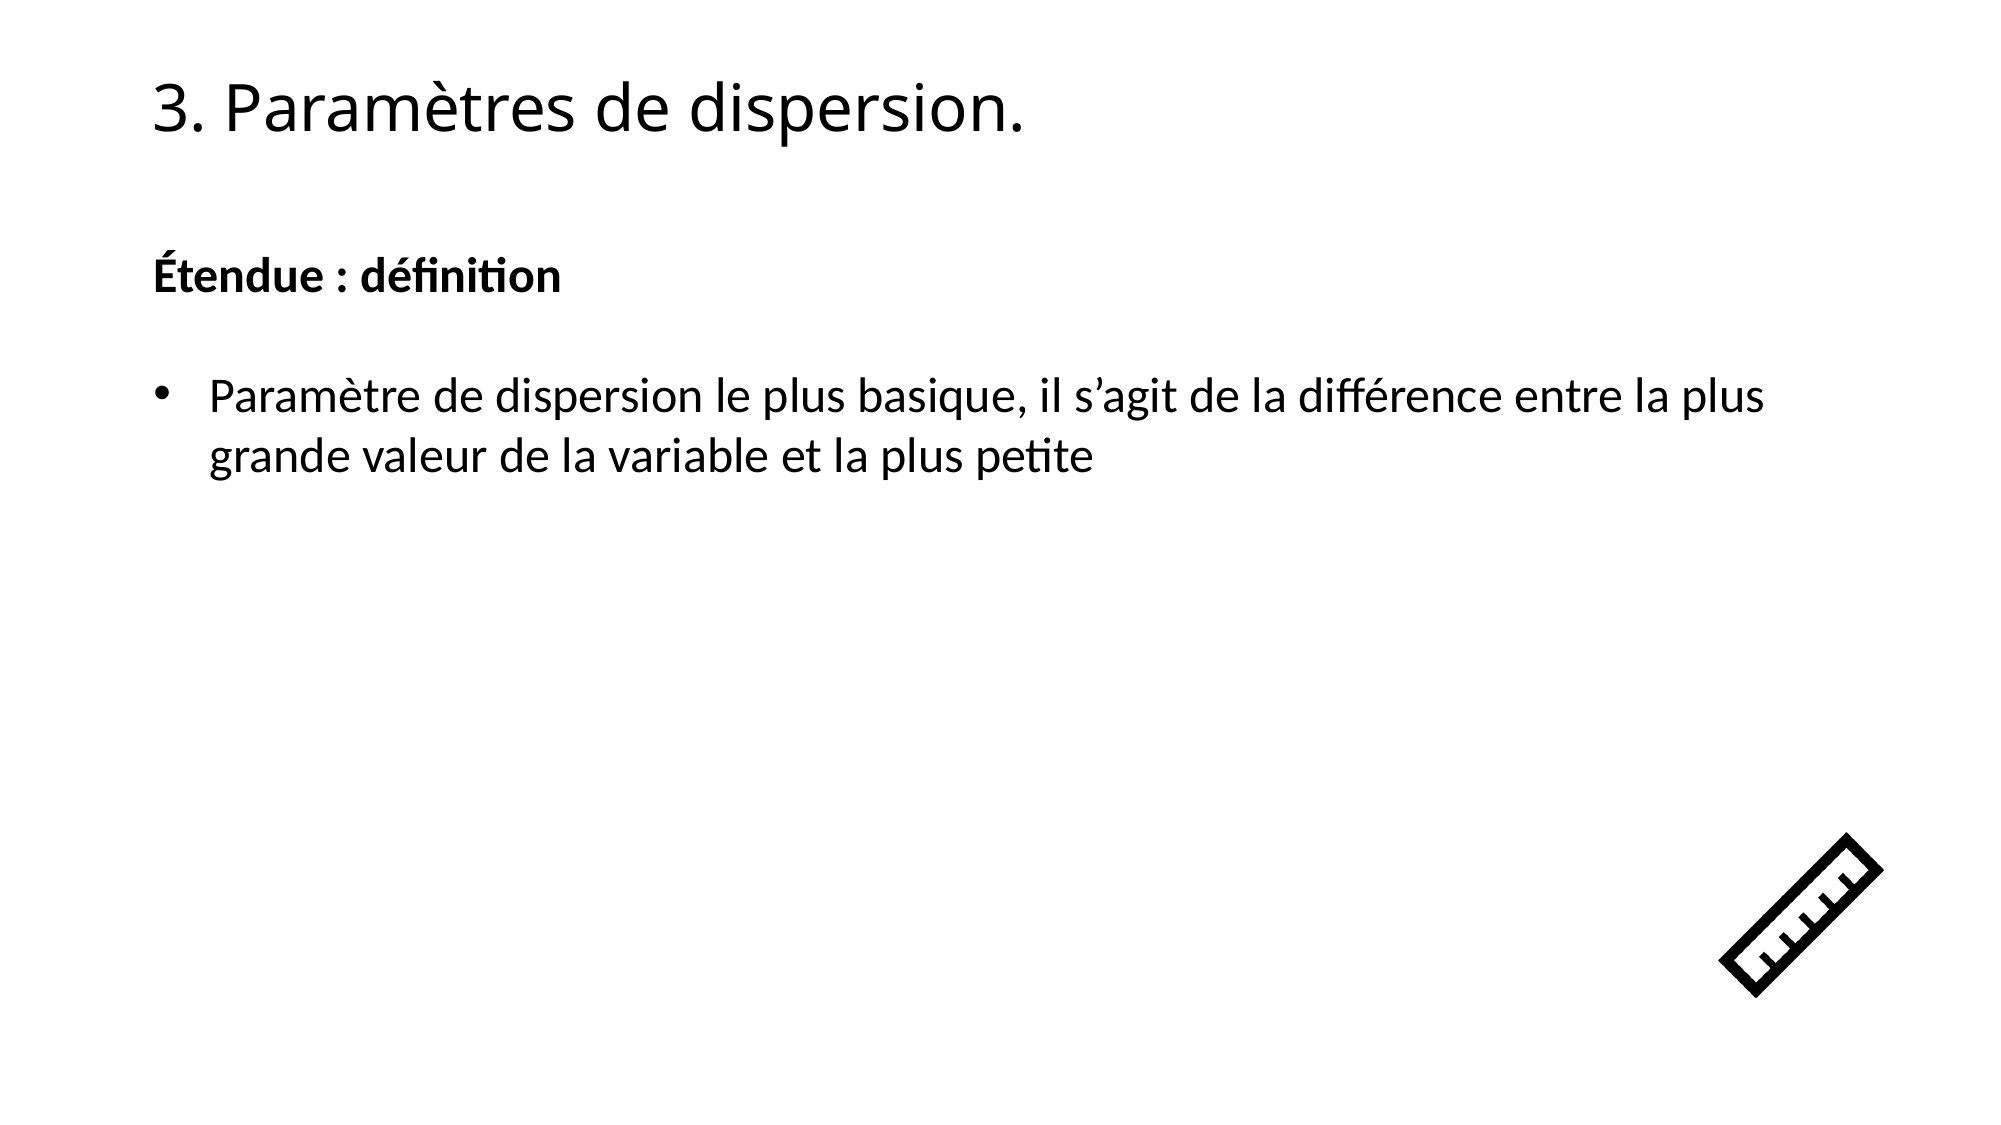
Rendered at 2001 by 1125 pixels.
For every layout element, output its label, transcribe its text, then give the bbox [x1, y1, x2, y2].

text_box 3. Paramètres de dispersion. [137, 59, 1863, 155]
picture [1712, 826, 1890, 1004]
